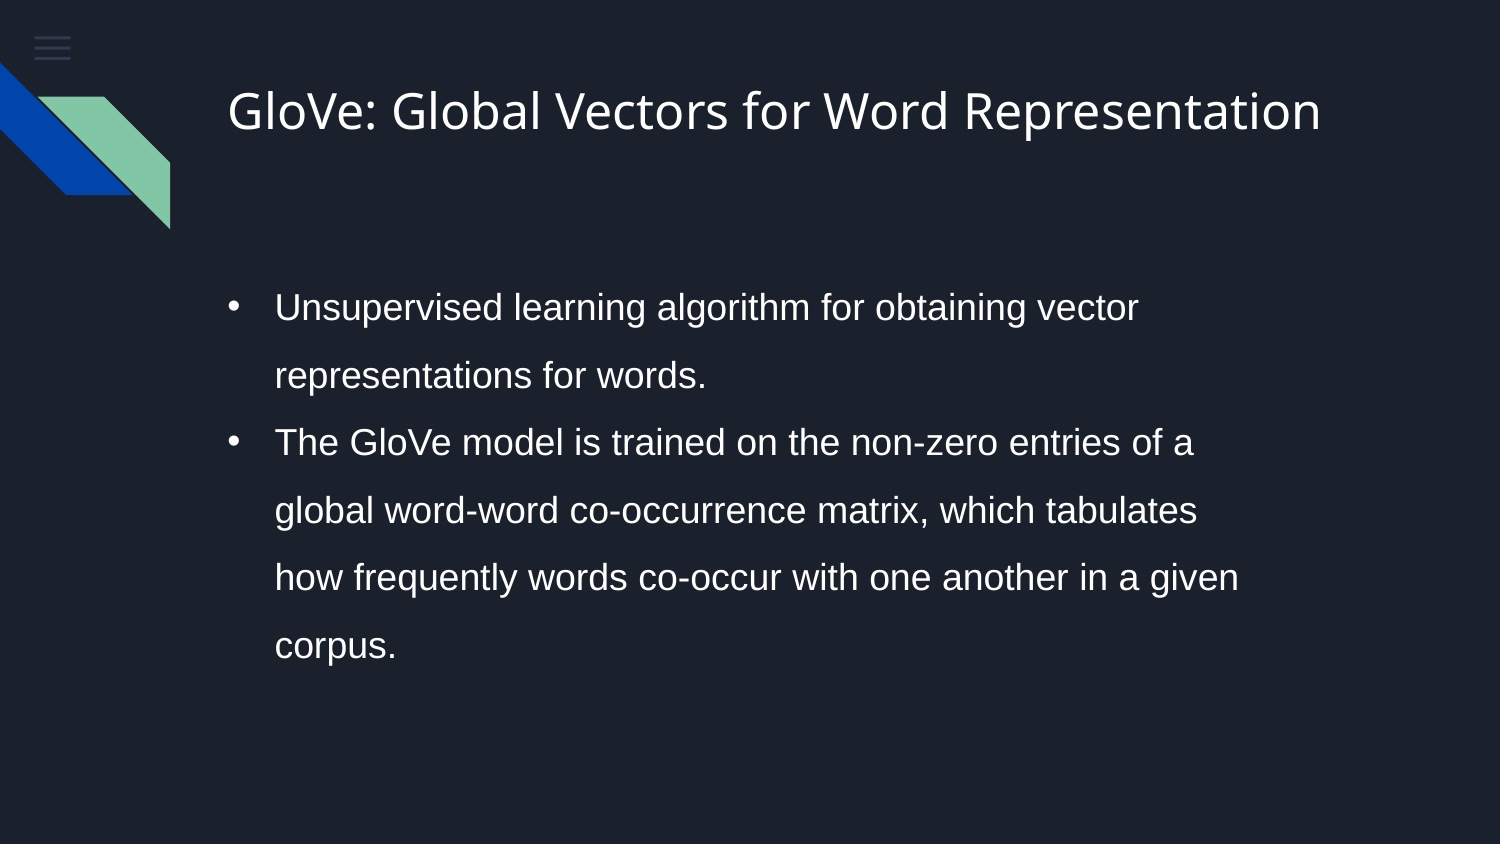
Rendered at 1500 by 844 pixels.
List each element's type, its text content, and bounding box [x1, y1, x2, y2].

title GloVe: Global Vectors for Word Representation [212, 64, 1368, 215]
text_box Unsupervised learning algorithm for obtaining vector representations for words. The GloVe model is trained on the non-zero entries of a global word-word co-occurrence matrix, which tabulates how frequently words co-occur with one another in a given corpus. [212, 253, 1278, 741]
